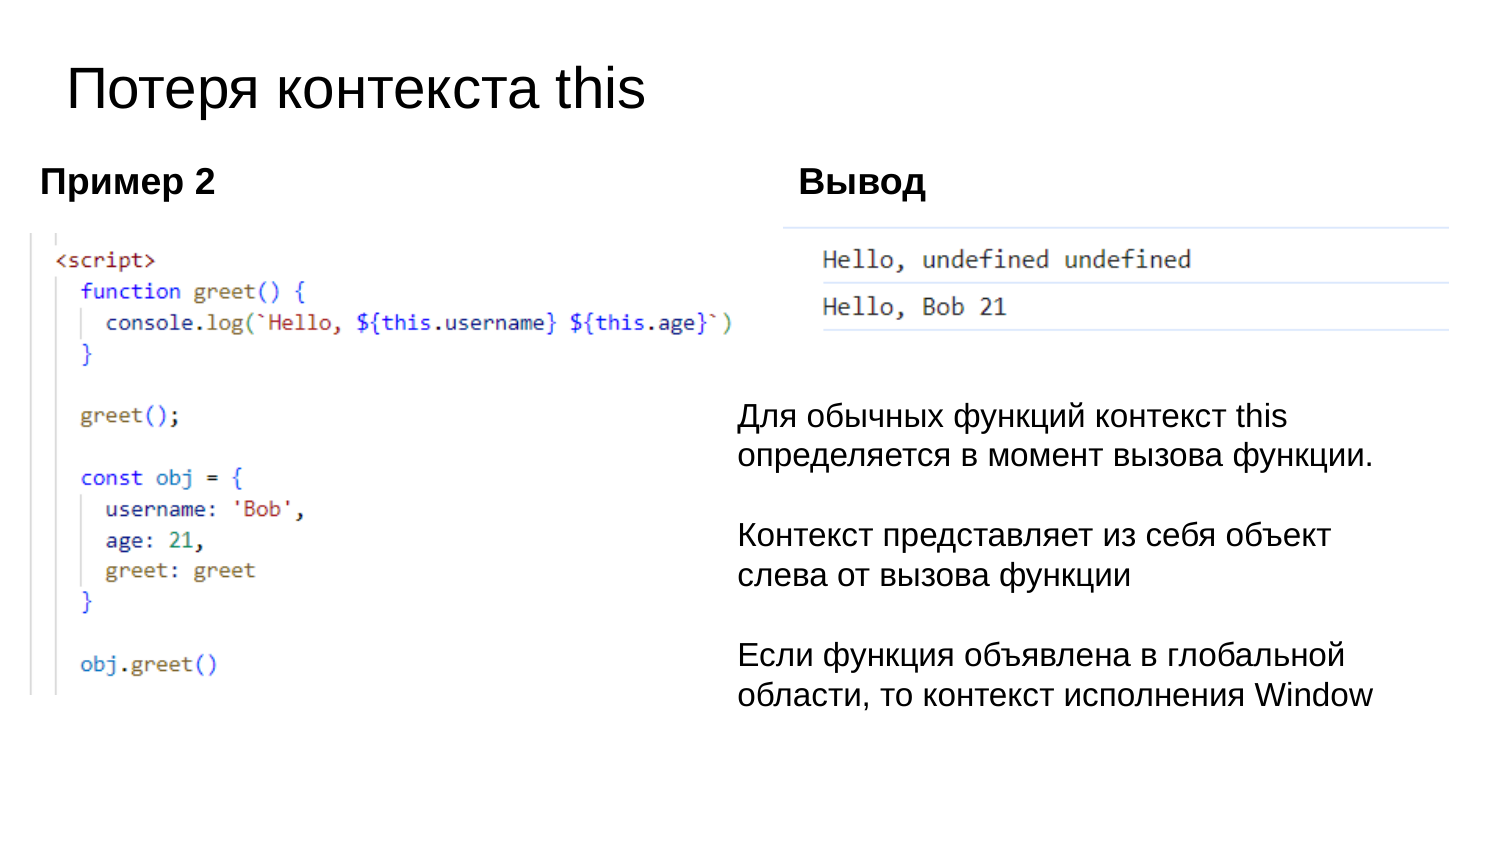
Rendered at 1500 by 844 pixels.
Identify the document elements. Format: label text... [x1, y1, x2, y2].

text_box Вывод [783, 141, 1289, 213]
text_box Для обычных функций контекст this определяется в момент вызова функции. Контекст представляет из себя объект слева от вызова функции Если функция объявлена в глобальной области, то контекст исполнения Window [722, 378, 1417, 809]
picture [782, 220, 1450, 342]
title Потеря контекста this [51, 35, 1449, 139]
picture [24, 233, 769, 695]
text_box Пример 2 [24, 141, 531, 213]
